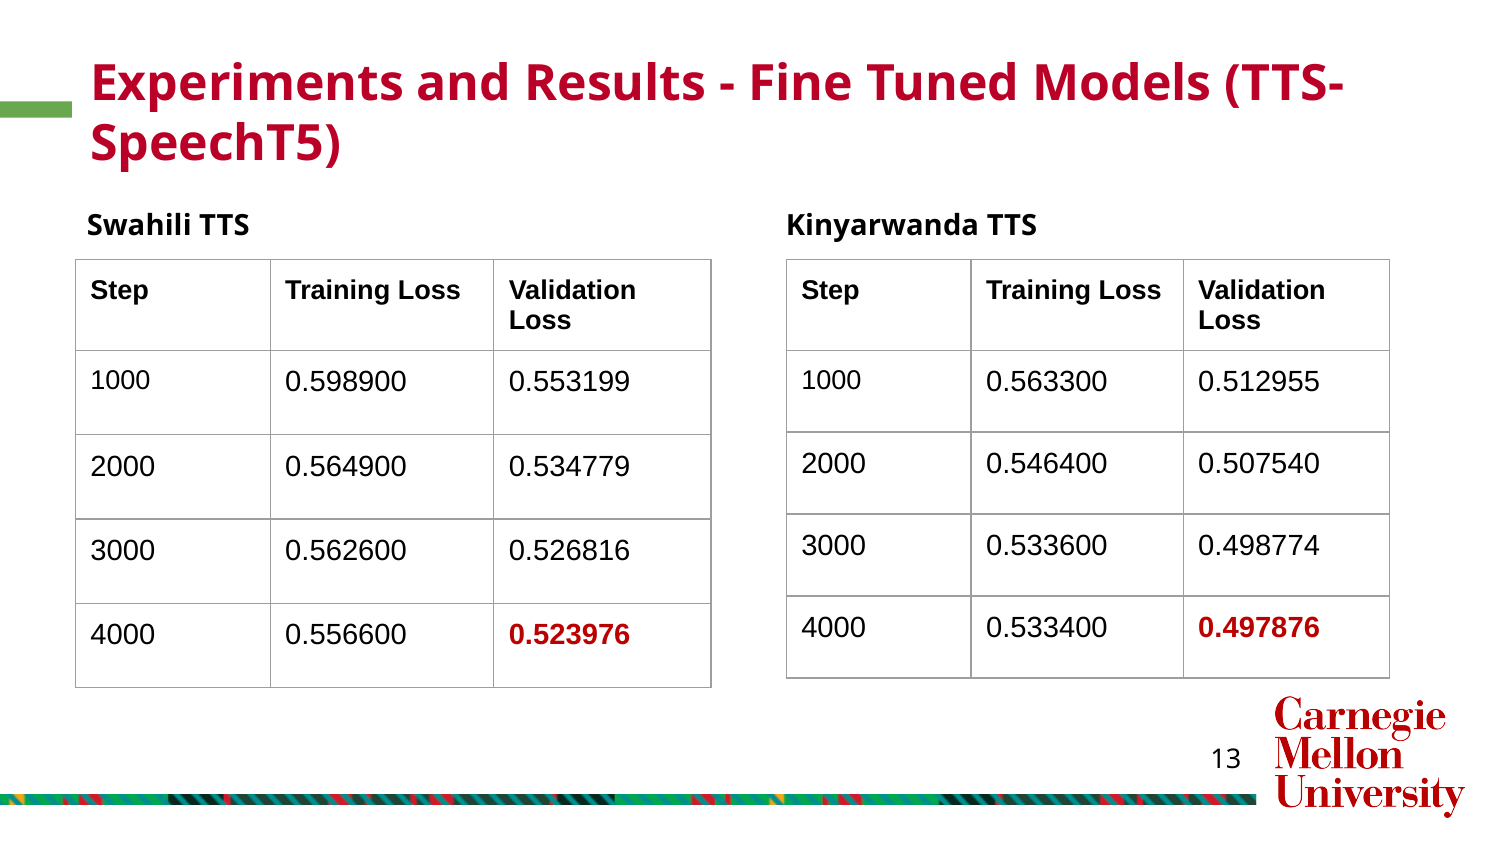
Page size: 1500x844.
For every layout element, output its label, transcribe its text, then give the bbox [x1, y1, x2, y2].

table_cell 0.598900 [271, 351, 493, 434]
table_cell 0.546400 [972, 433, 1183, 513]
table_header Validation Loss [1184, 260, 1389, 350]
table_cell 0.556600 [271, 604, 493, 687]
table_cell 0.498774 [1184, 515, 1389, 595]
table_cell 2000 [76, 435, 270, 518]
table_header Training Loss [271, 274, 493, 350]
table_header Training Loss [972, 260, 1183, 350]
table_cell 0.507540 [1184, 433, 1389, 513]
table_header Step [787, 260, 970, 350]
table_cell 0.533600 [972, 515, 1183, 595]
table_cell 3000 [76, 520, 270, 603]
table_cell 4000 [787, 597, 970, 677]
table_cell 0.564900 [271, 435, 493, 518]
picture [0, 794, 1257, 805]
table_cell 1000 [787, 351, 970, 431]
slide_number ‹#› [1166, 726, 1257, 791]
table_cell 0.562600 [271, 520, 493, 603]
list Swahili TTS [71, 198, 722, 274]
table_cell 0.533400 [972, 597, 1183, 677]
title Experiments and Results - Fine Tuned Models (TTS-SpeechT5) [75, 42, 1425, 143]
table_header Validation Loss [494, 274, 710, 350]
list Kinyarwanda TTS [770, 198, 1500, 274]
table_cell 0.534779 [494, 435, 710, 518]
table_cell 0.497876 [1184, 597, 1389, 677]
table_cell 4000 [76, 604, 270, 687]
table_cell 0.563300 [972, 351, 1183, 431]
table_cell 0.526816 [494, 520, 710, 603]
text_box [0, 101, 72, 118]
table_cell 1000 [76, 351, 270, 434]
table_cell 0.523976 [494, 604, 710, 687]
table_cell 0.553199 [494, 351, 710, 434]
table_cell 2000 [787, 433, 970, 513]
table_header Step [76, 274, 270, 350]
table_cell 3000 [787, 515, 970, 595]
table_cell 0.512955 [1184, 351, 1389, 431]
picture [1275, 696, 1465, 818]
